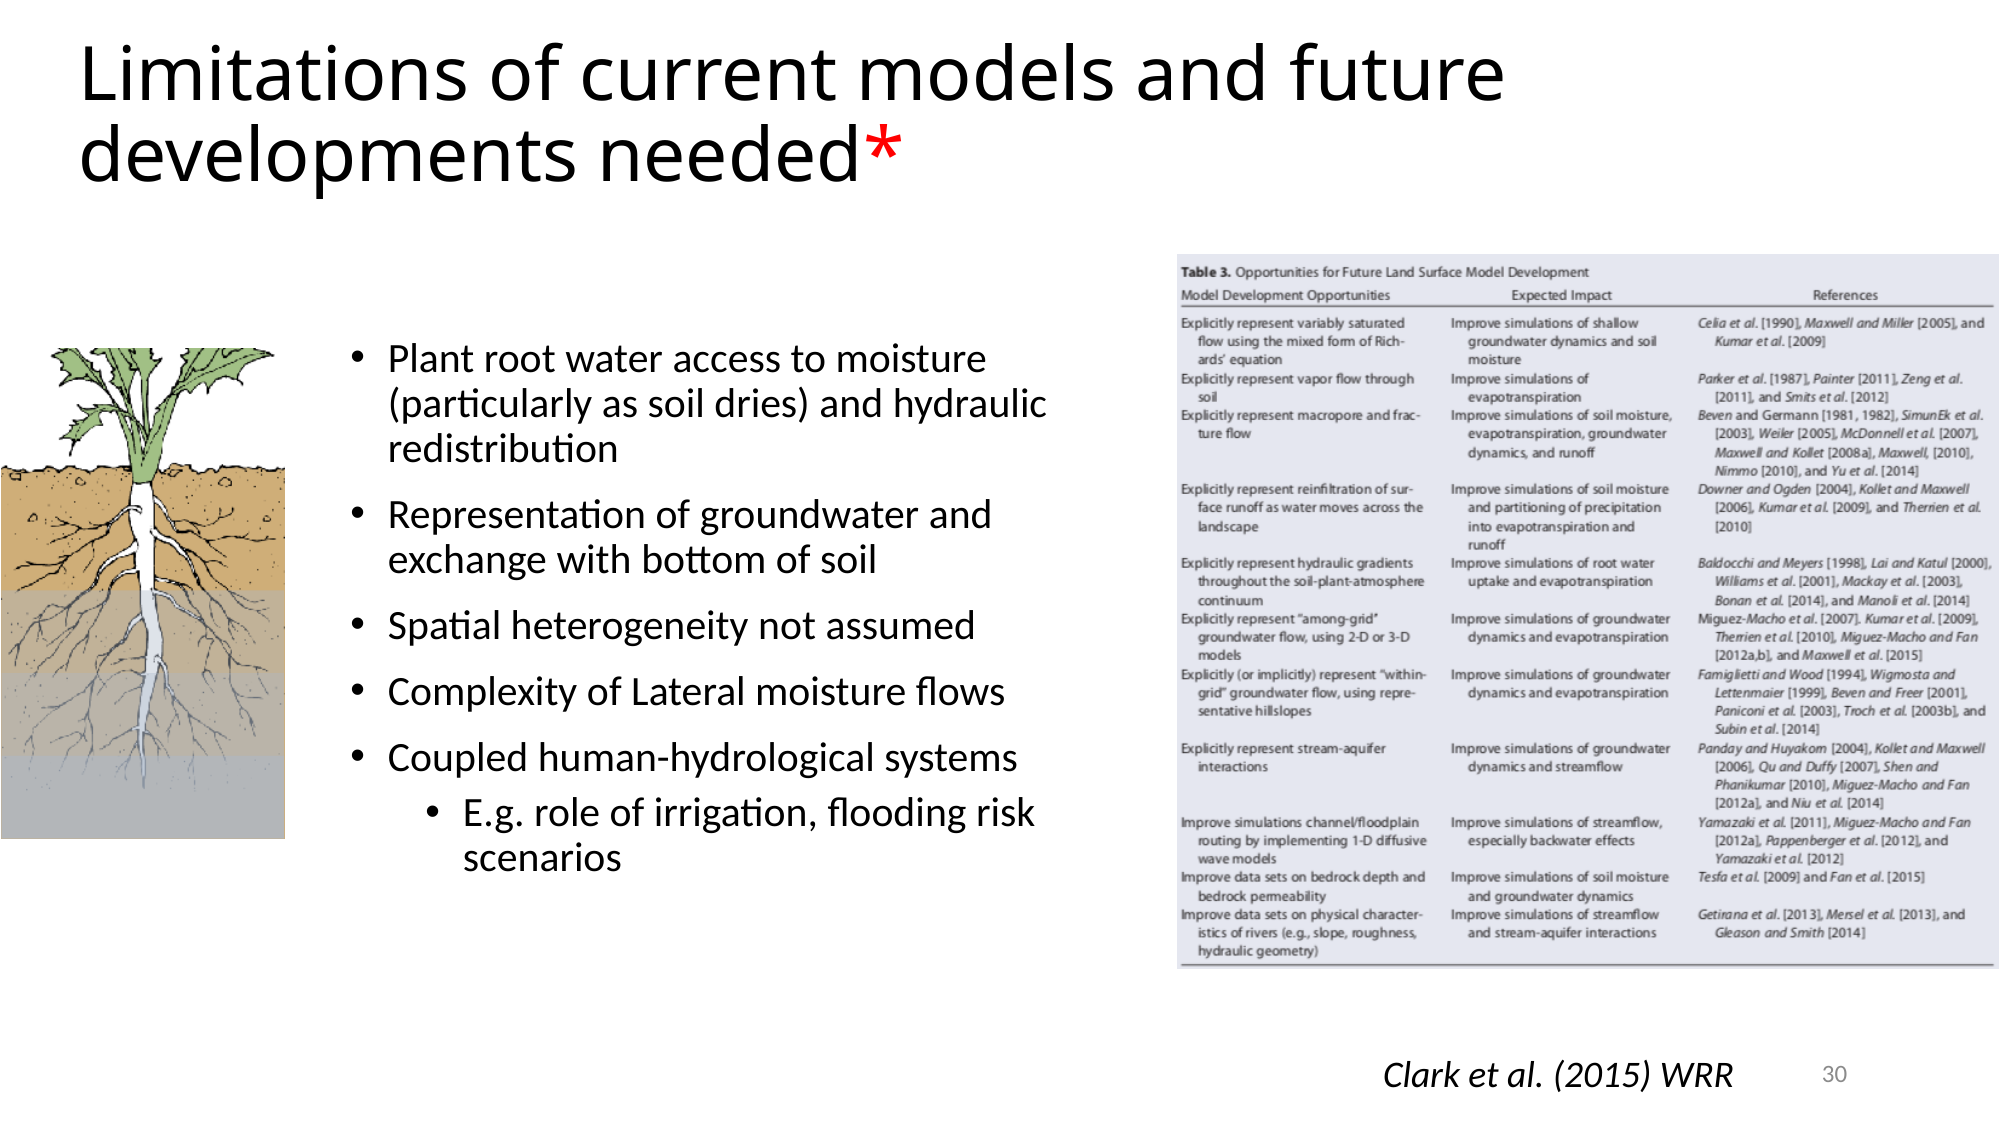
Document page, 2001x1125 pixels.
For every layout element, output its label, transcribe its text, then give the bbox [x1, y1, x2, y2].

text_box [1, 348, 285, 839]
picture [1177, 254, 1999, 969]
title Limitations of current models and future developments needed* [63, 8, 1789, 226]
slide_number 30 [1792, 1042, 1863, 1103]
text_box Clark et al. (2015) WRR [1368, 1042, 1792, 1103]
list Plant root water access to moisture (particularly as soil dries) and hydraulic redistribution Representation of groundwater and exchange with bottom of soil Spatial heterogeneity not assumed Complexity of Lateral moisture flows Coupled human-hydrological systems E.g. role of irrigation, flooding risk scenarios [335, 328, 1157, 1043]
